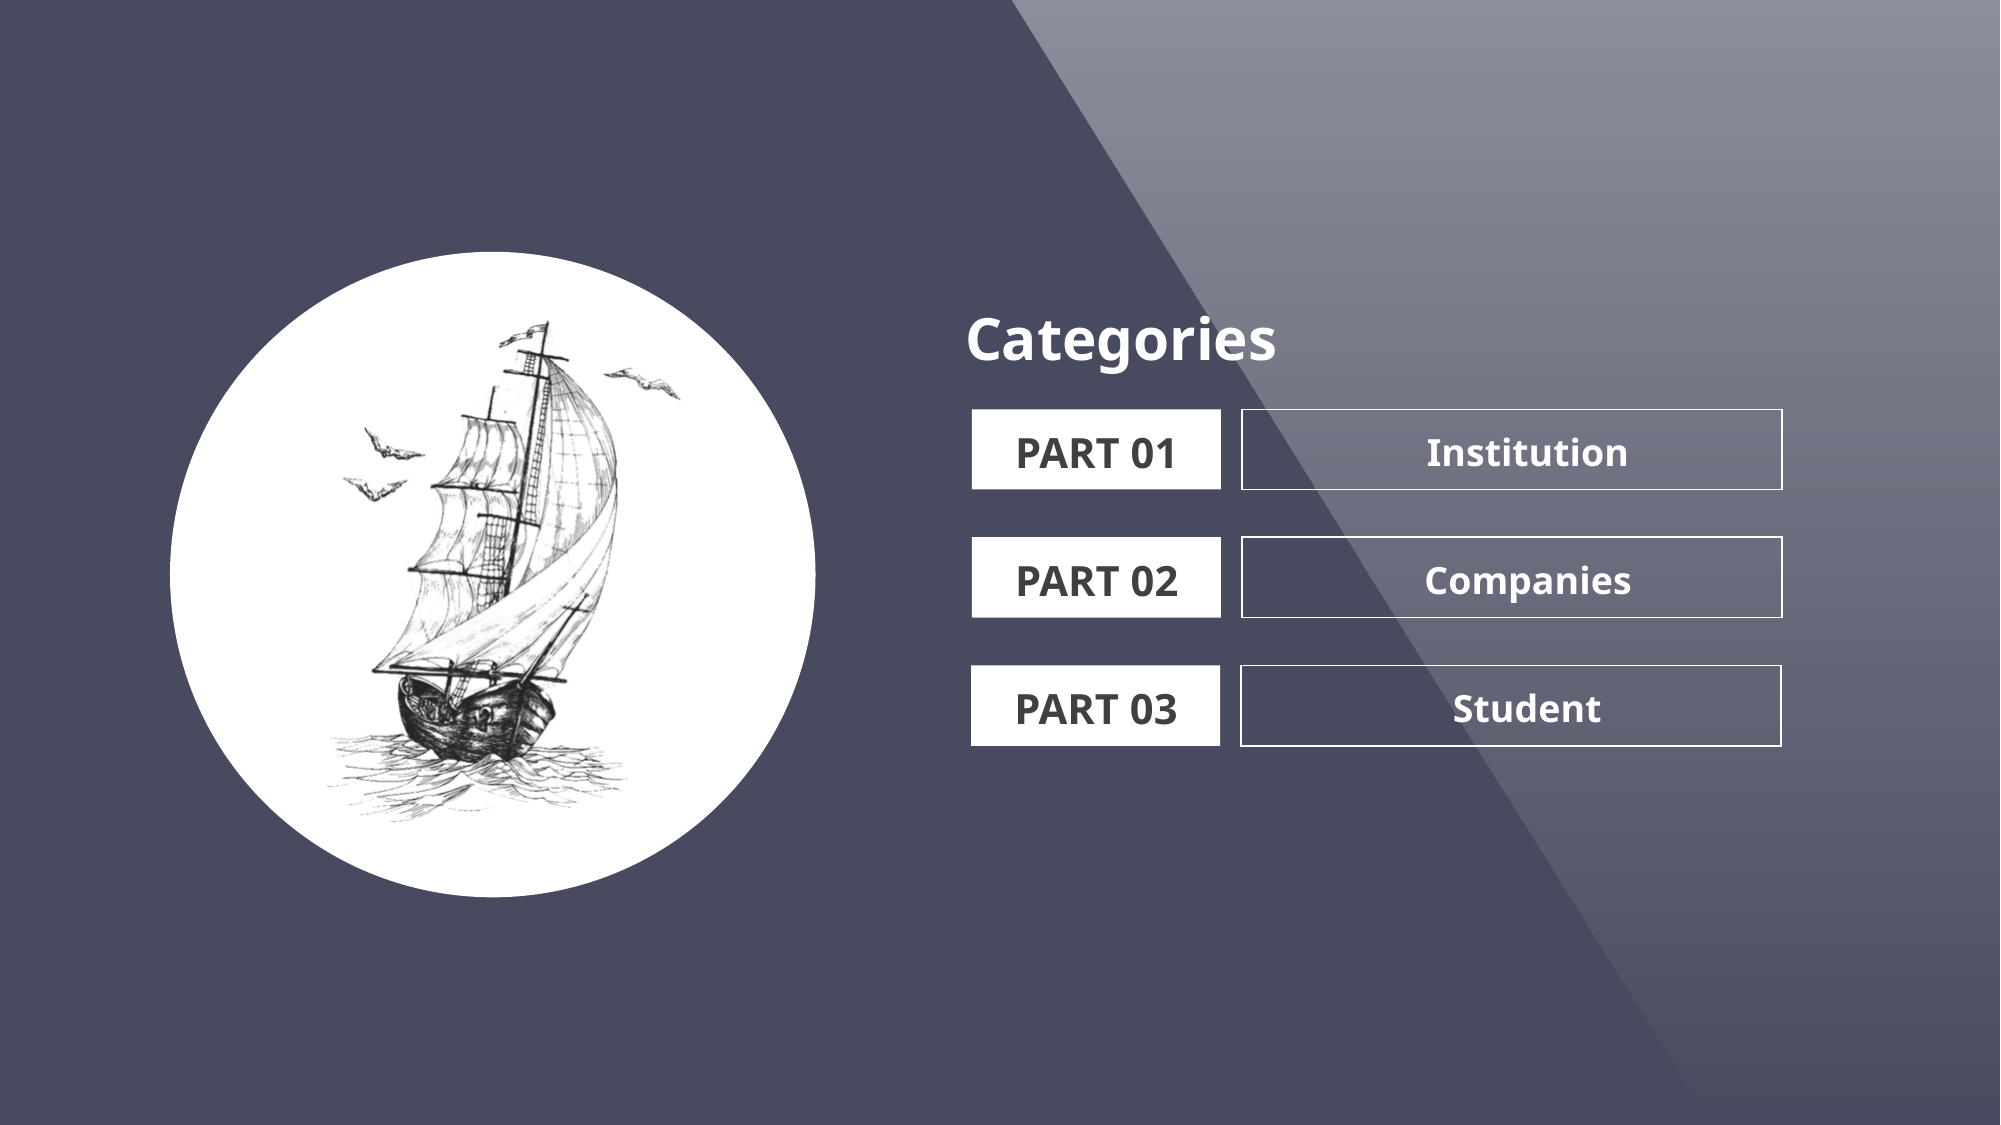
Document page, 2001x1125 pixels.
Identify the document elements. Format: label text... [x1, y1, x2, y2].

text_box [170, 252, 815, 897]
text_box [971, 409, 1783, 490]
text_box Categories [950, 294, 1398, 380]
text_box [971, 537, 1783, 618]
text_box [971, 665, 1782, 746]
text_box [1010, 0, 2000, 1125]
